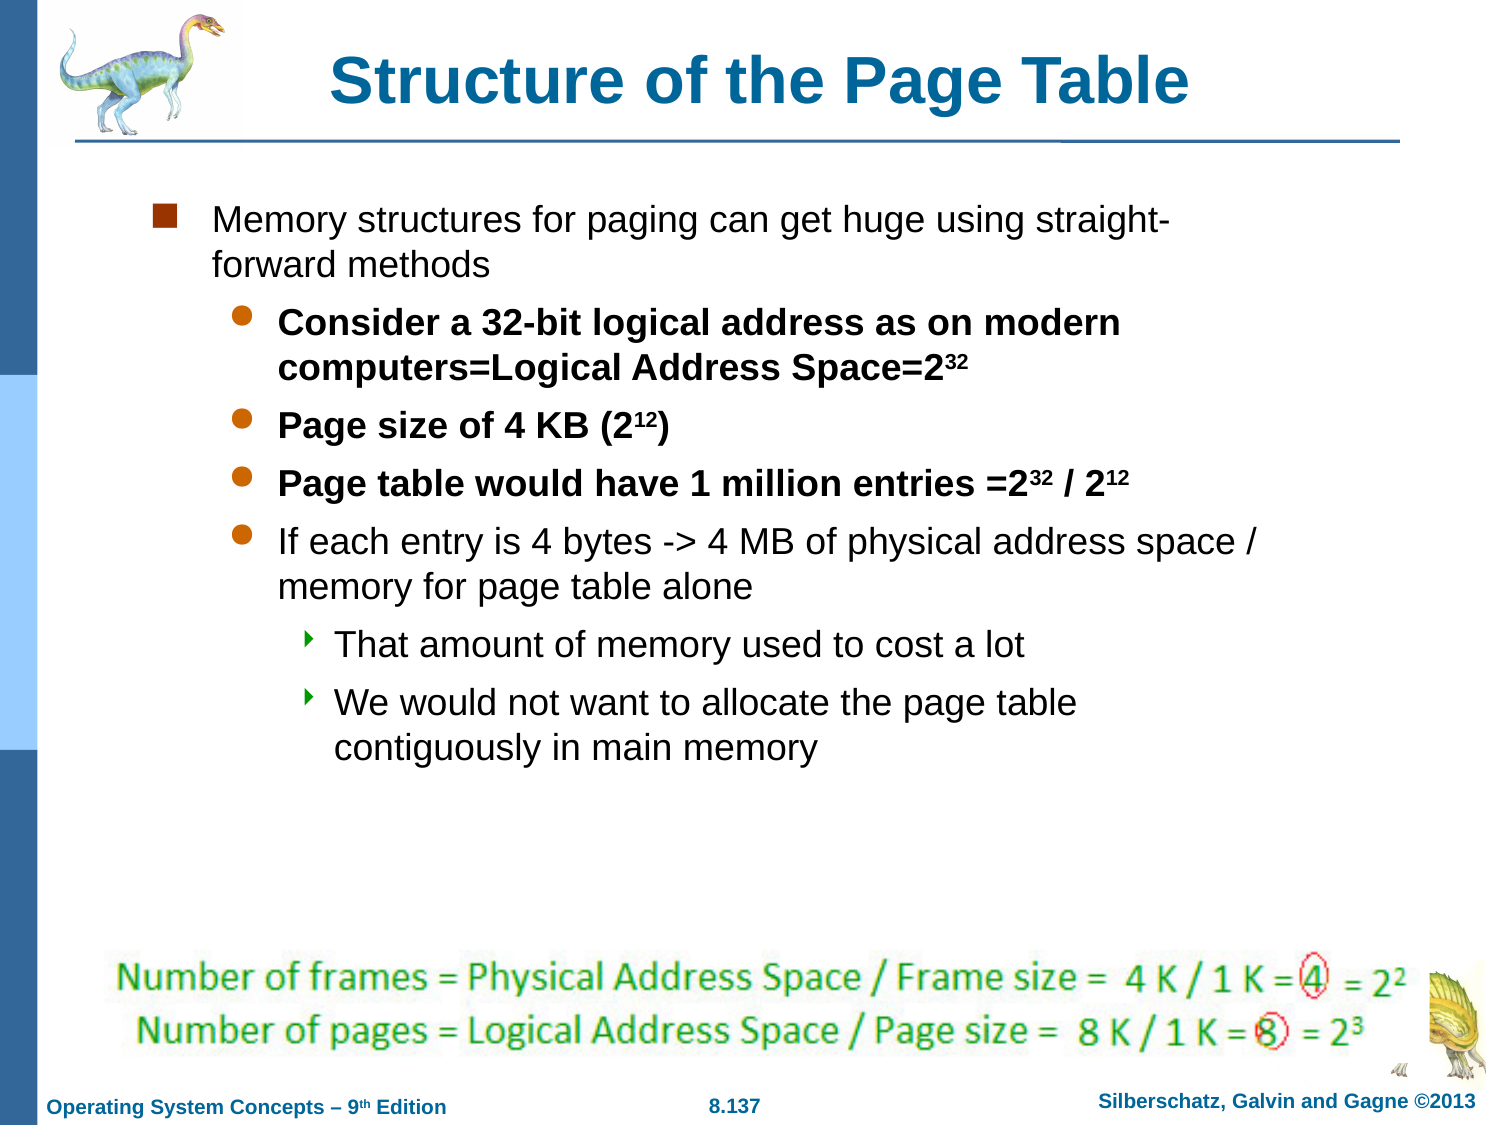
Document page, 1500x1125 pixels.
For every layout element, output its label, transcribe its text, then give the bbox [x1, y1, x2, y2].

picture [46, 0, 243, 149]
picture [87, 915, 1486, 1090]
title Structure of the Page Table [85, 29, 1436, 125]
list Memory structures for paging can get huge using straight-forward methods Consider a 32-bit logical address as on modern computers=Logical Address Space=232 Page size of 4 KB (212) Page table would have 1 million entries =232 / 212 If each entry is 4 bytes -> 4 MB of physical address space / memory for page table alone That amount of memory used to cost a lot We would not want to allocate the page table contiguously in main memory [140, 187, 1309, 913]
